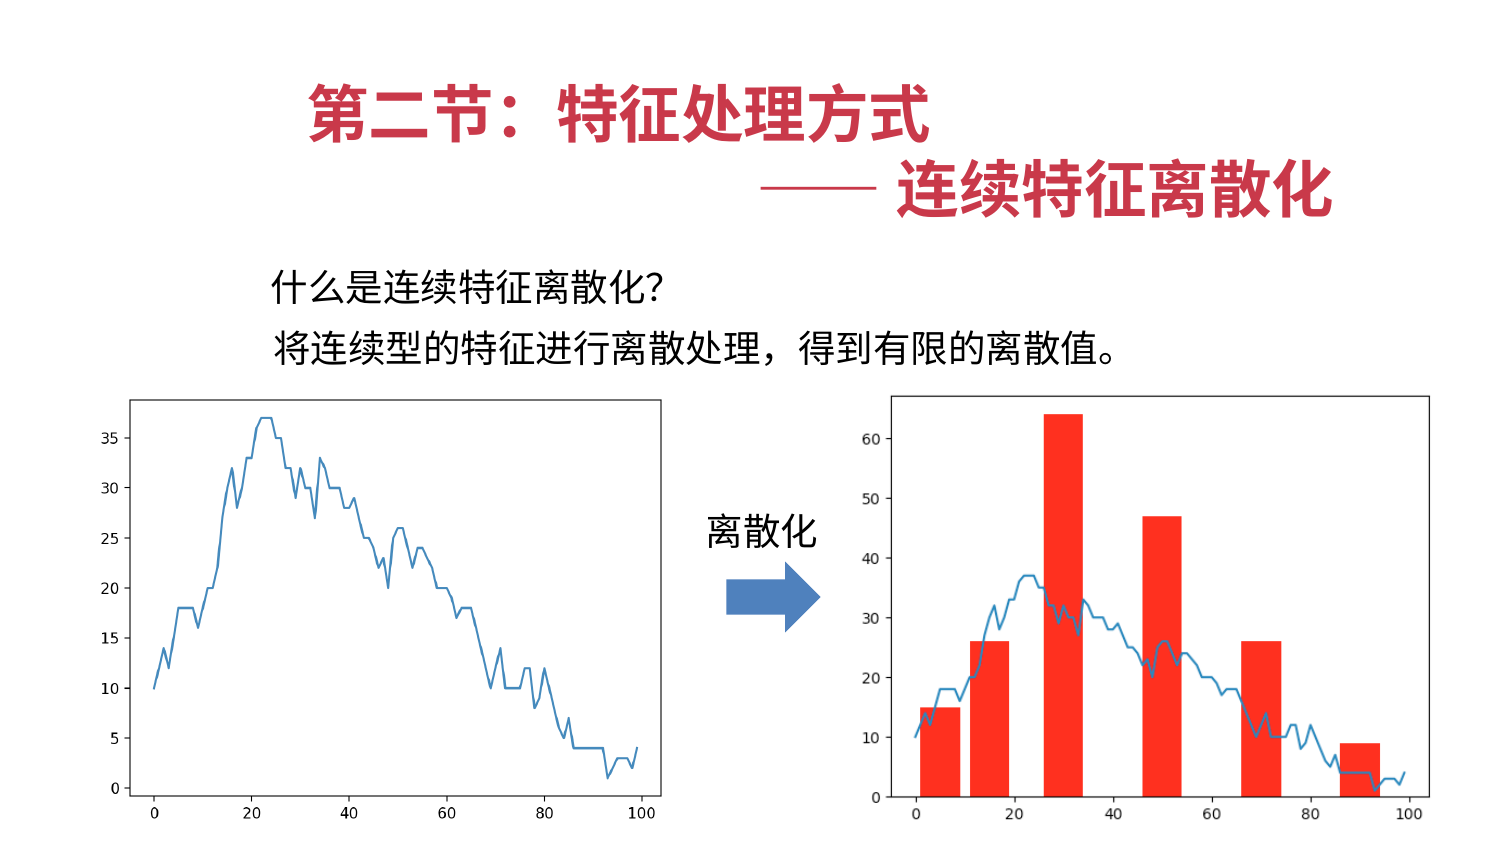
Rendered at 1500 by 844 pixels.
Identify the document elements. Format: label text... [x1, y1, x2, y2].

picture [75, 369, 708, 844]
text_box [726, 561, 821, 633]
text_box 什么是连续特征离散化？ [256, 256, 699, 317]
text_box 离散化 [708, 500, 834, 561]
text_box 将连续型的特征进行离散处理，得到有限的离散值。 [258, 318, 1151, 378]
picture [841, 374, 1469, 841]
text_box 第二节：特征处理方式 ——连续特征离散化 [291, 67, 1350, 233]
